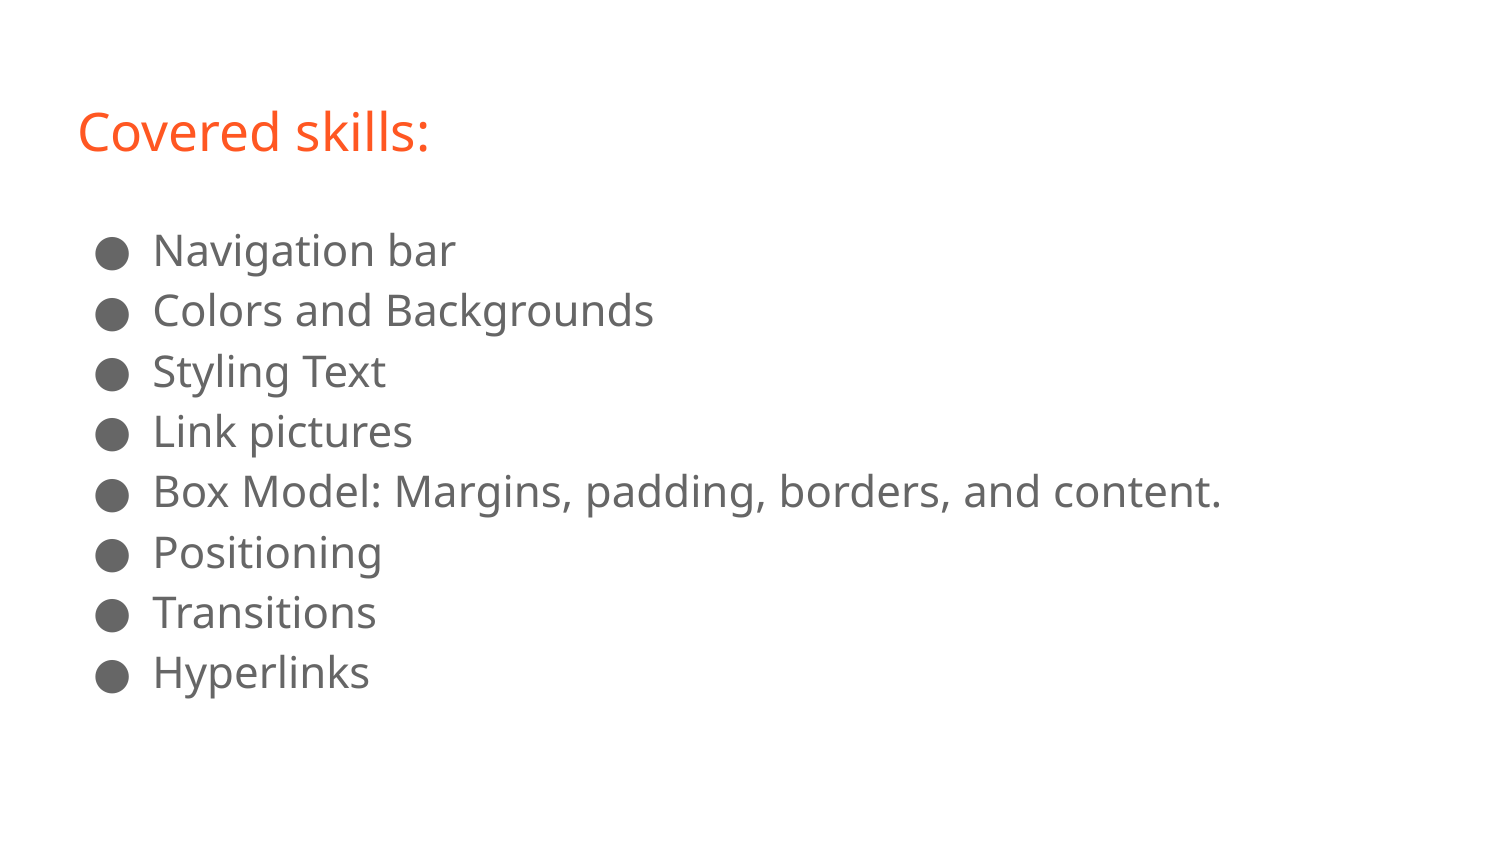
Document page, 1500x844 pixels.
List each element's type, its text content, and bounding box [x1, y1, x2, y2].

title Covered skills: [62, 83, 1461, 178]
list Navigation bar Colors and Backgrounds Styling Text Link pictures Box Model: Margins, padding, borders, and content. Positioning Transitions Hyperlinks [62, 199, 1461, 761]
